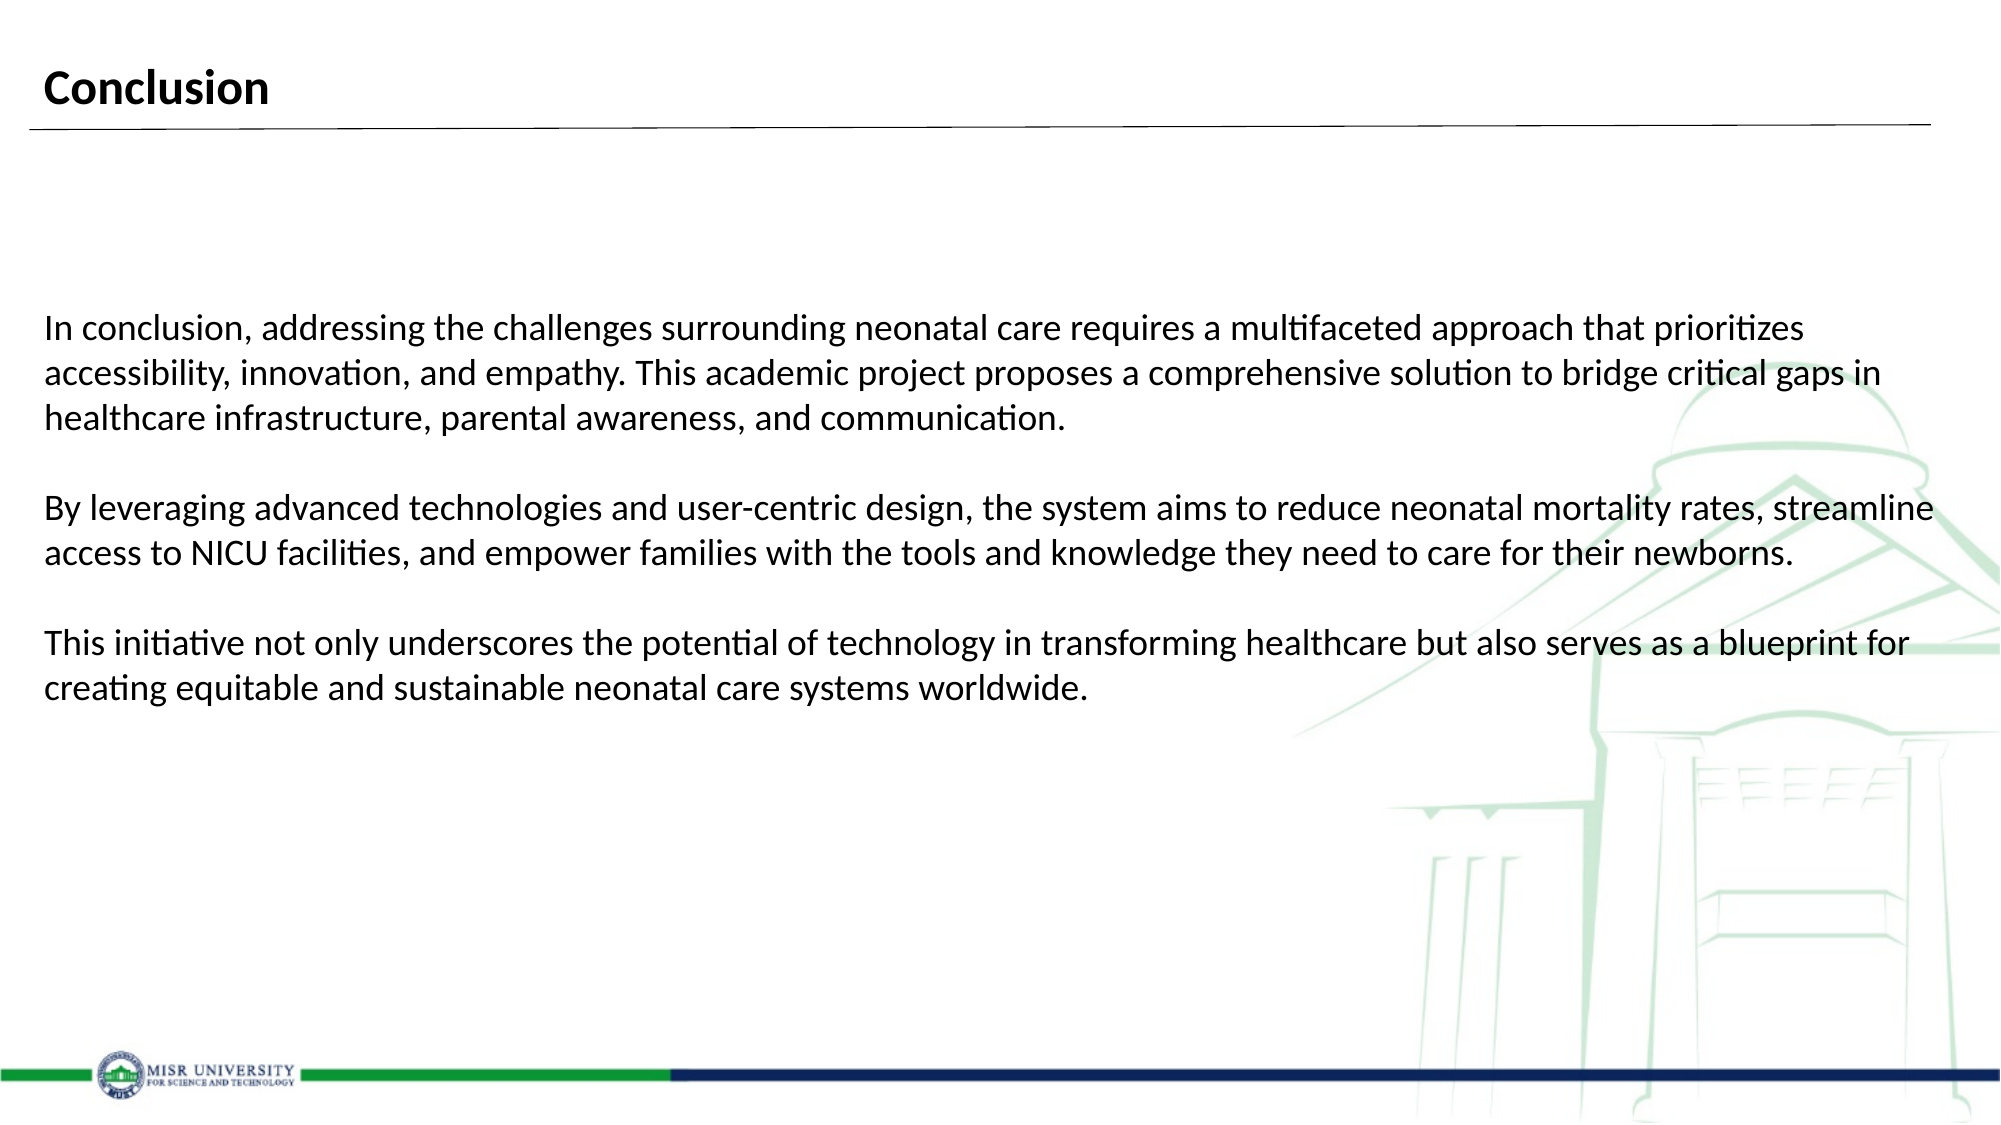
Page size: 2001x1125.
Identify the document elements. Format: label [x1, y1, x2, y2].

picture [0, 0, 2000, 1123]
text_box [29, 124, 1931, 130]
